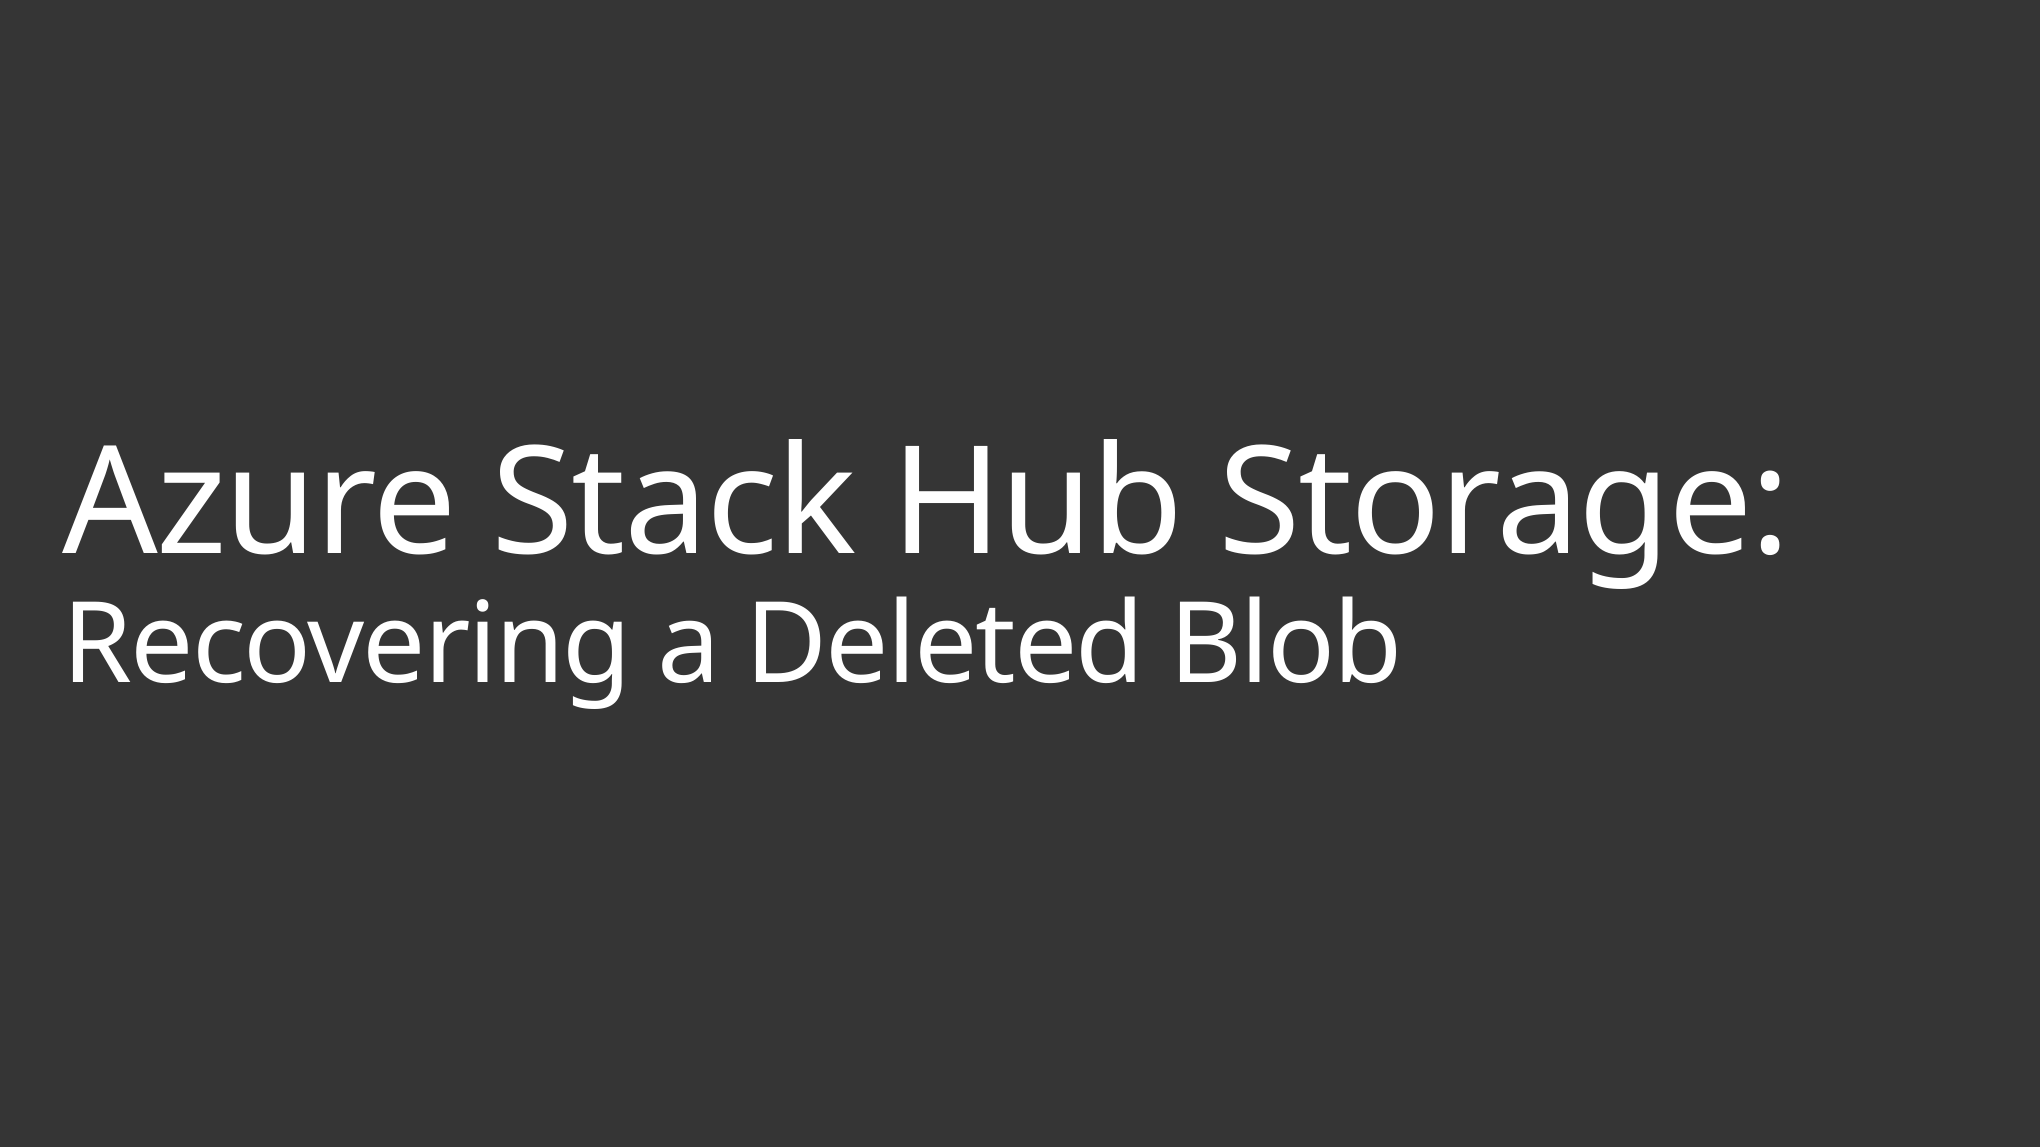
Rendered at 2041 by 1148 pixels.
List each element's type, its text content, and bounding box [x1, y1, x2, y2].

title Azure Stack Hub Storage: Recovering a Deleted Blob [38, 408, 1989, 726]
